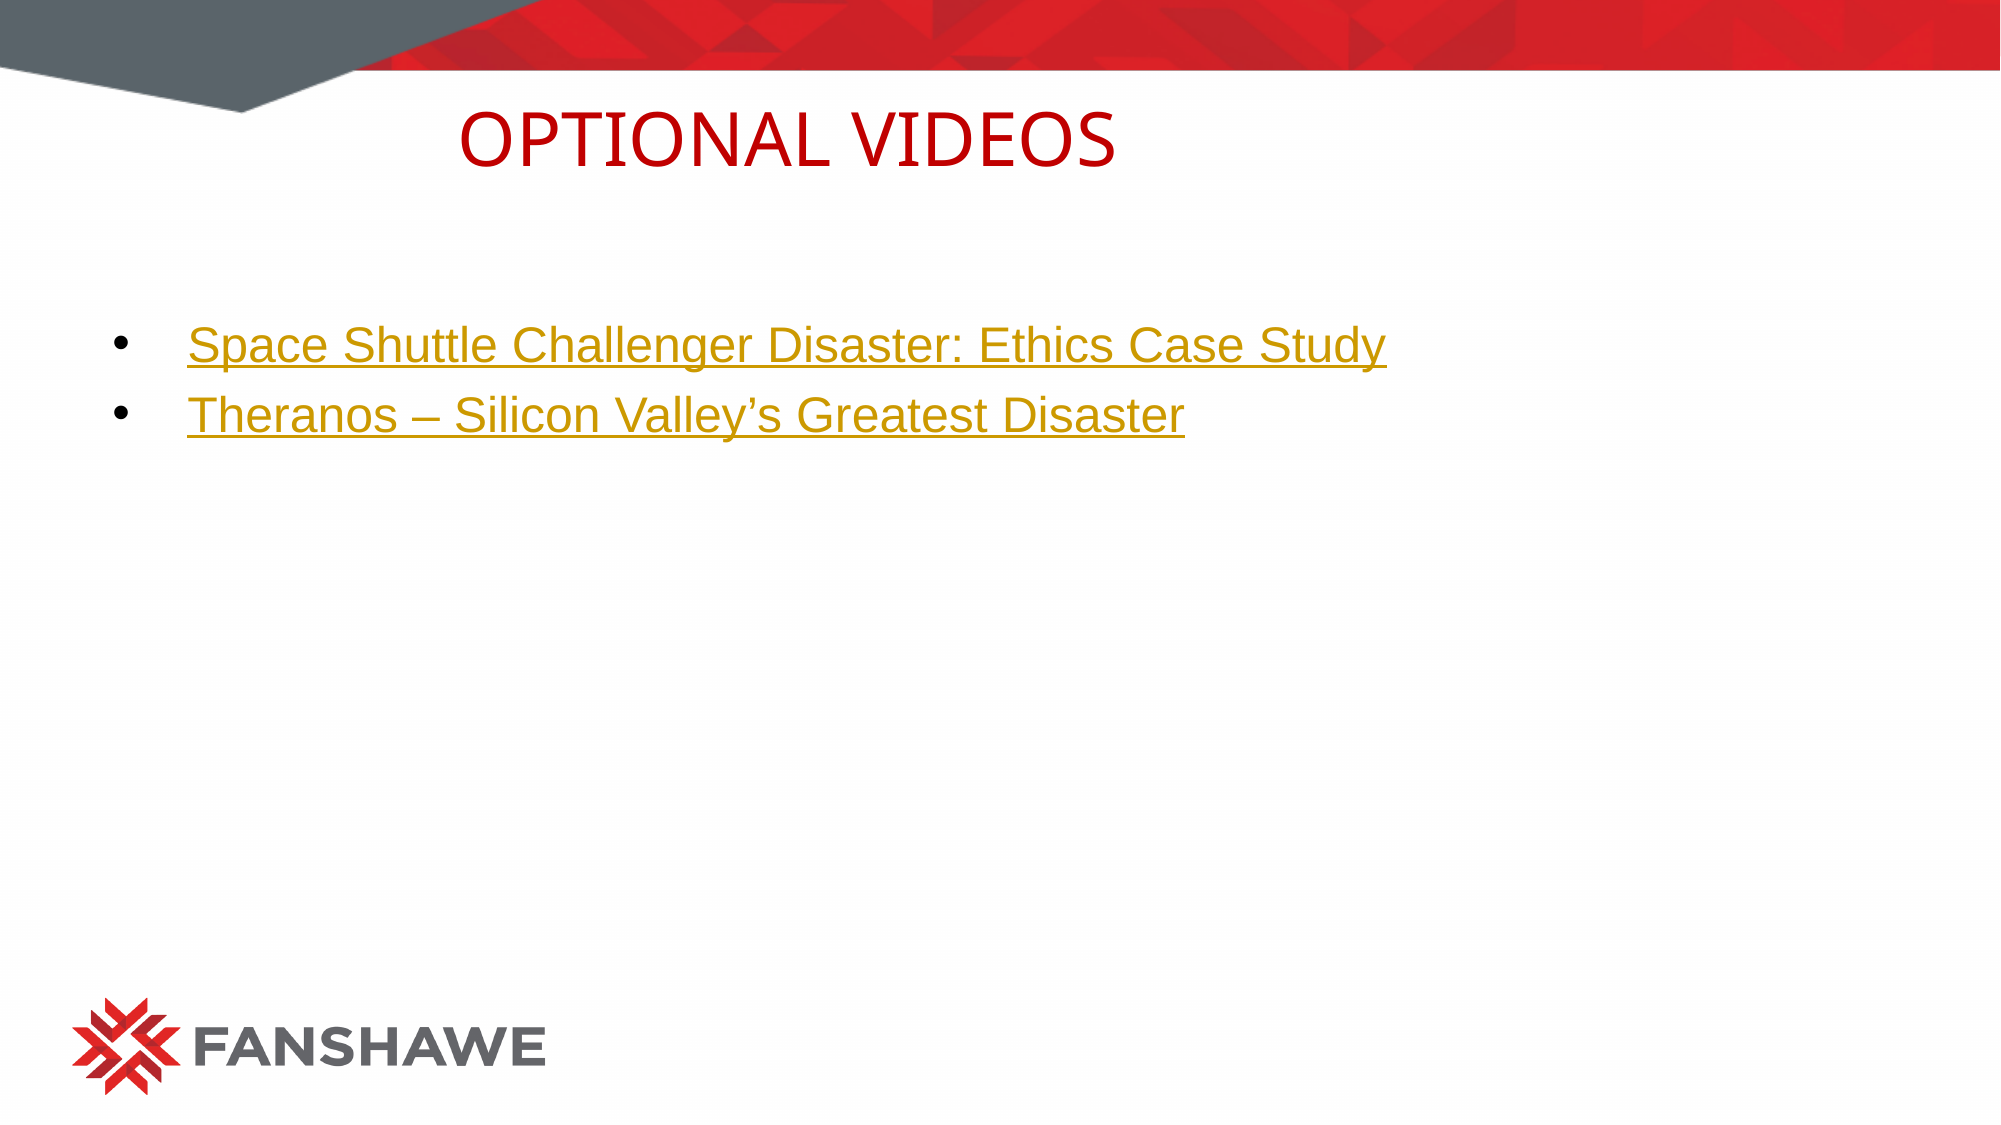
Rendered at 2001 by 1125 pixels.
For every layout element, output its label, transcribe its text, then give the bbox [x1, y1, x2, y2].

title Optional videos [457, 51, 1639, 183]
picture [0, 0, 2001, 1125]
list Space Shuttle Challenger Disaster: Ethics Case Study Theranos – Silicon Valley’s Greatest Disaster [97, 304, 1903, 1041]
